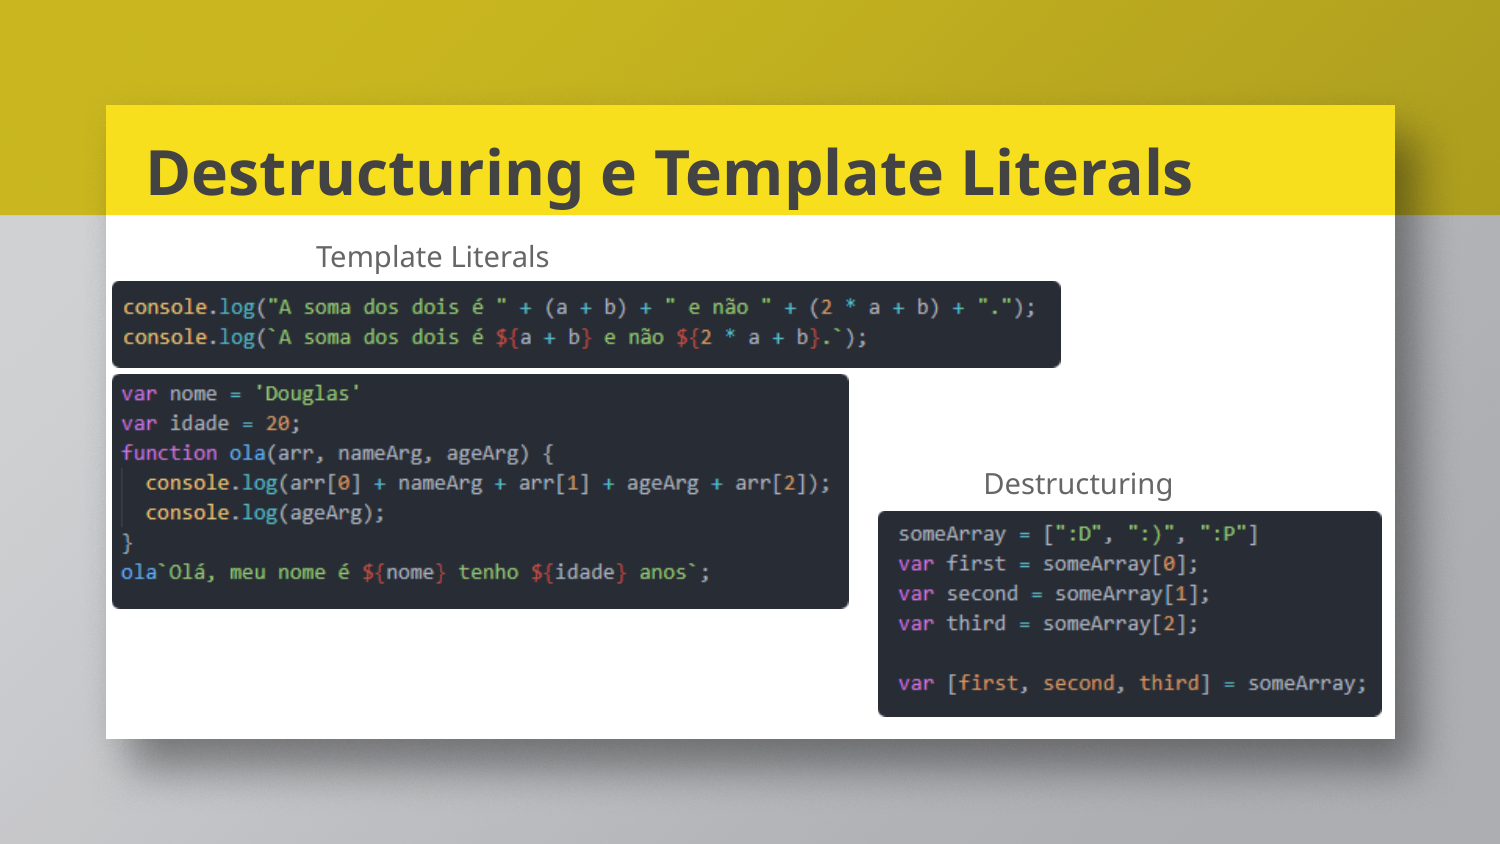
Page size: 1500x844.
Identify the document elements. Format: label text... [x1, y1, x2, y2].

text_box Template Literals [226, 222, 735, 280]
picture [0, 0, 1500, 844]
title Destructuring e Template Literals [130, 112, 1301, 223]
text_box Destructuring [893, 450, 1403, 561]
